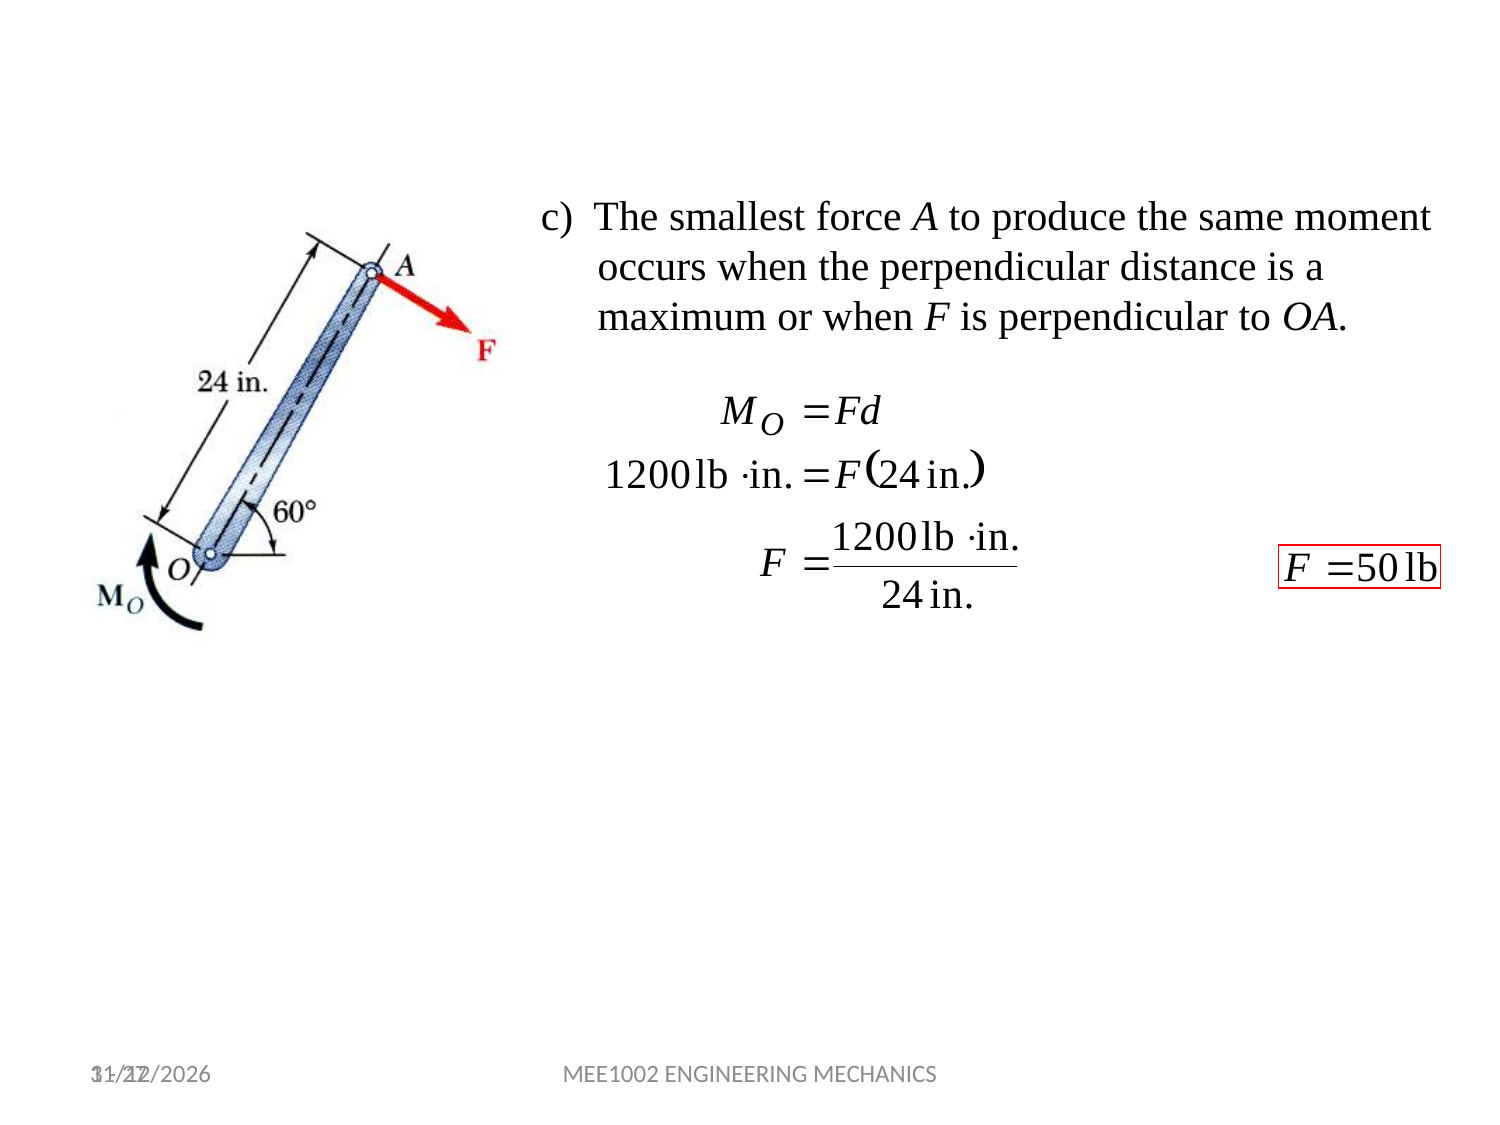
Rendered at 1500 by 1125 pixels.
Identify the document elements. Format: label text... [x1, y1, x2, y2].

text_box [605, 388, 1023, 616]
text_box c) The smallest force A to produce the same moment occurs when the perpendicular distance is a maximum or when F is perpendicular to OA. [526, 181, 1459, 347]
picture [80, 217, 511, 653]
slide_number 16-Jun-22 [75, 1042, 425, 1103]
footer MEE1002 ENGINEERING MECHANICS [512, 1042, 988, 1103]
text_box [1279, 545, 1440, 588]
